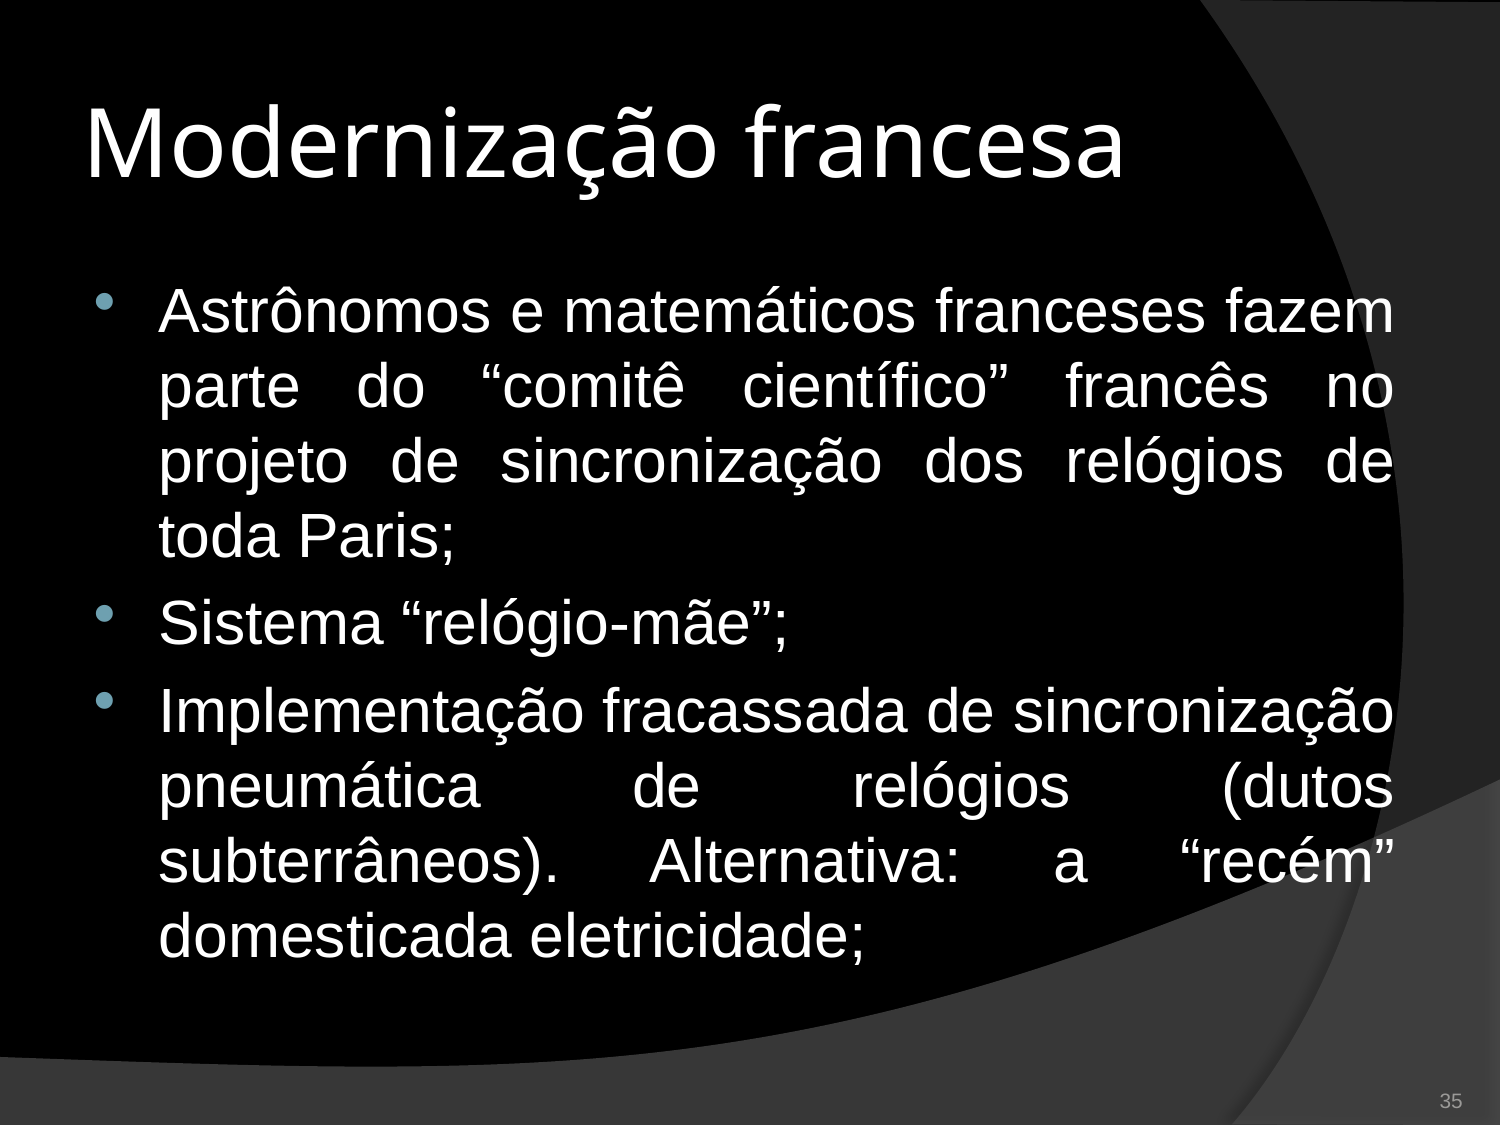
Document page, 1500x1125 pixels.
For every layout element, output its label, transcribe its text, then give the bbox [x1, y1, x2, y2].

slide_number 35 [1337, 1053, 1463, 1114]
list Astrônomos e matemáticos franceses fazem parte do “comitê científico” francês no projeto de sincronização dos relógios de toda Paris; Sistema “relógio-mãe”; Implementação fracassada de sincronização pneumática de relógios (dutos subterrâneos). Alternativa: a “recém” domesticada eletricidade; [75, 262, 1412, 1005]
title Modernização francesa [75, 45, 1300, 233]
